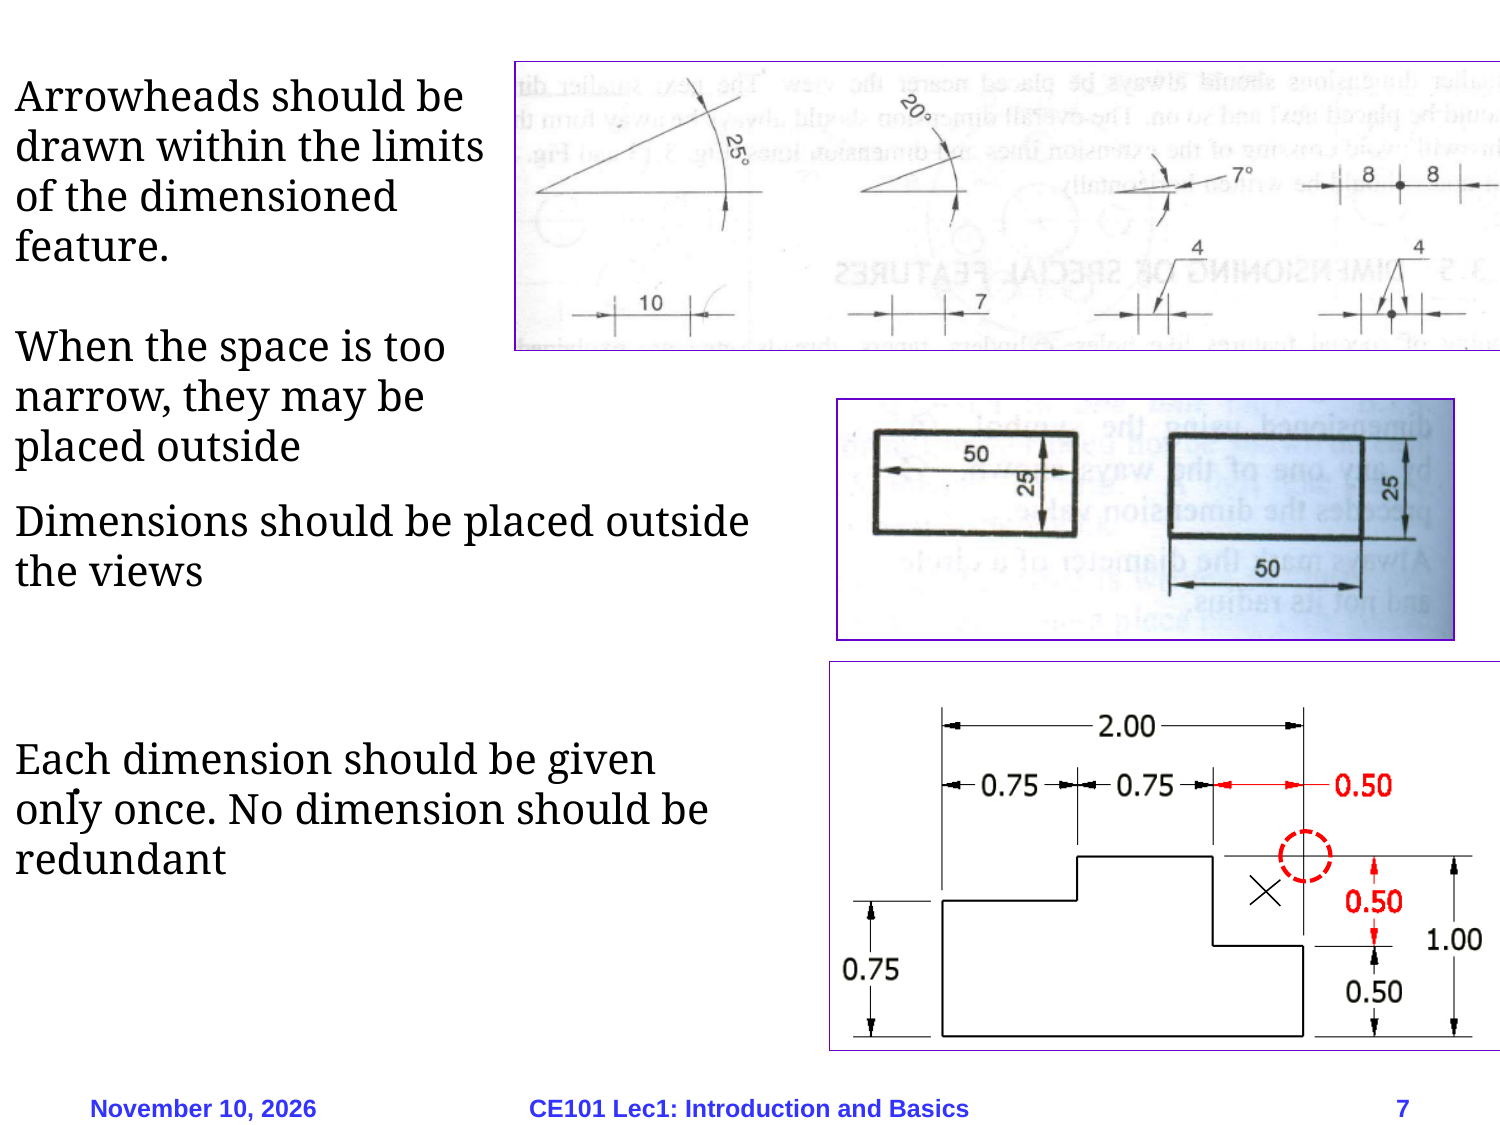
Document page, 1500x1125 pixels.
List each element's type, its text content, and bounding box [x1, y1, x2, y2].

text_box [1249, 879, 1281, 905]
text_box Each dimension should be given only once. No dimension should be redundant [0, 725, 750, 890]
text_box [1249, 875, 1281, 879]
picture [830, 662, 1500, 1051]
picture [837, 399, 1454, 640]
footer CE101 Lec1: Introduction and Basics [512, 1077, 988, 1125]
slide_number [75, 1077, 425, 1125]
slide_number 7 [1074, 1077, 1425, 1125]
picture [515, 62, 1500, 351]
text_box Arrowheads should be drawn within the limits of the dimensioned feature. When the space is too narrow, they may be placed outside [0, 62, 525, 478]
text_box Dimensions should be placed outside the views [0, 487, 788, 603]
